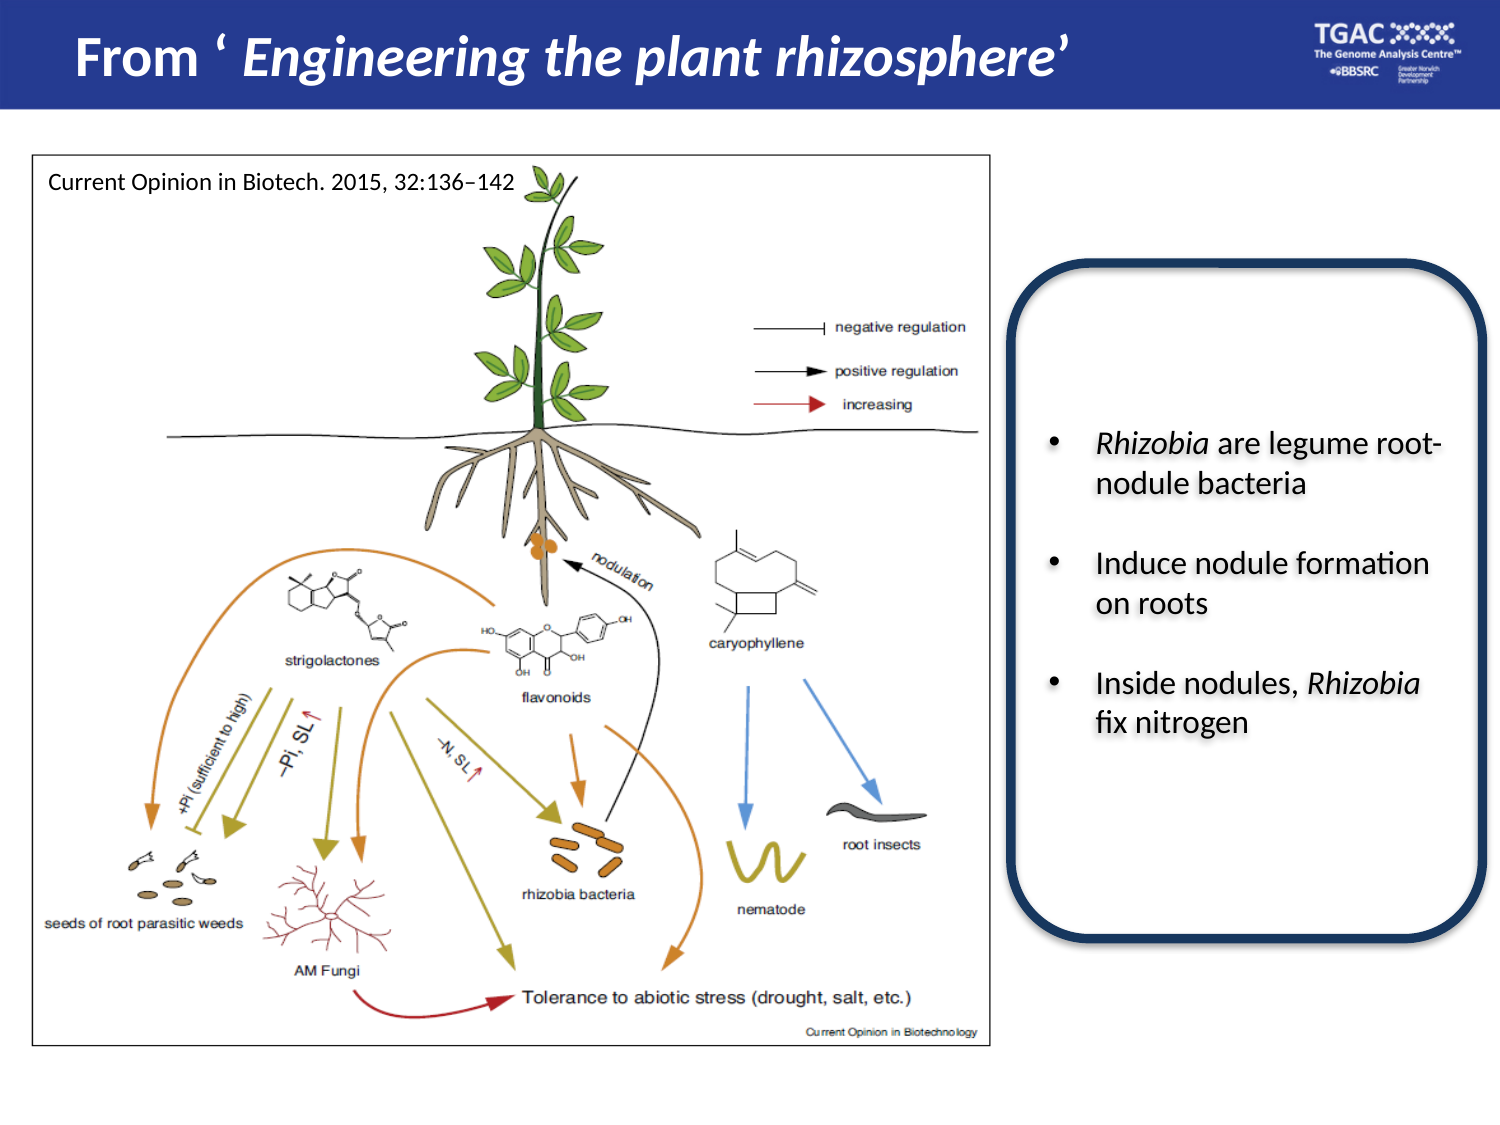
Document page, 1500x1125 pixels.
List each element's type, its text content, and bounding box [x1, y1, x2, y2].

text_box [9, 143, 1012, 1059]
picture [0, 0, 1500, 1125]
text_box From ‘ Engineering the plant rhizosphere’ [60, 10, 1266, 119]
text_box Rhizobia are legume root-nodule bacteria Induce nodule formation on roots Inside nodules, Rhizobia fix nitrogen [1016, 262, 1484, 940]
